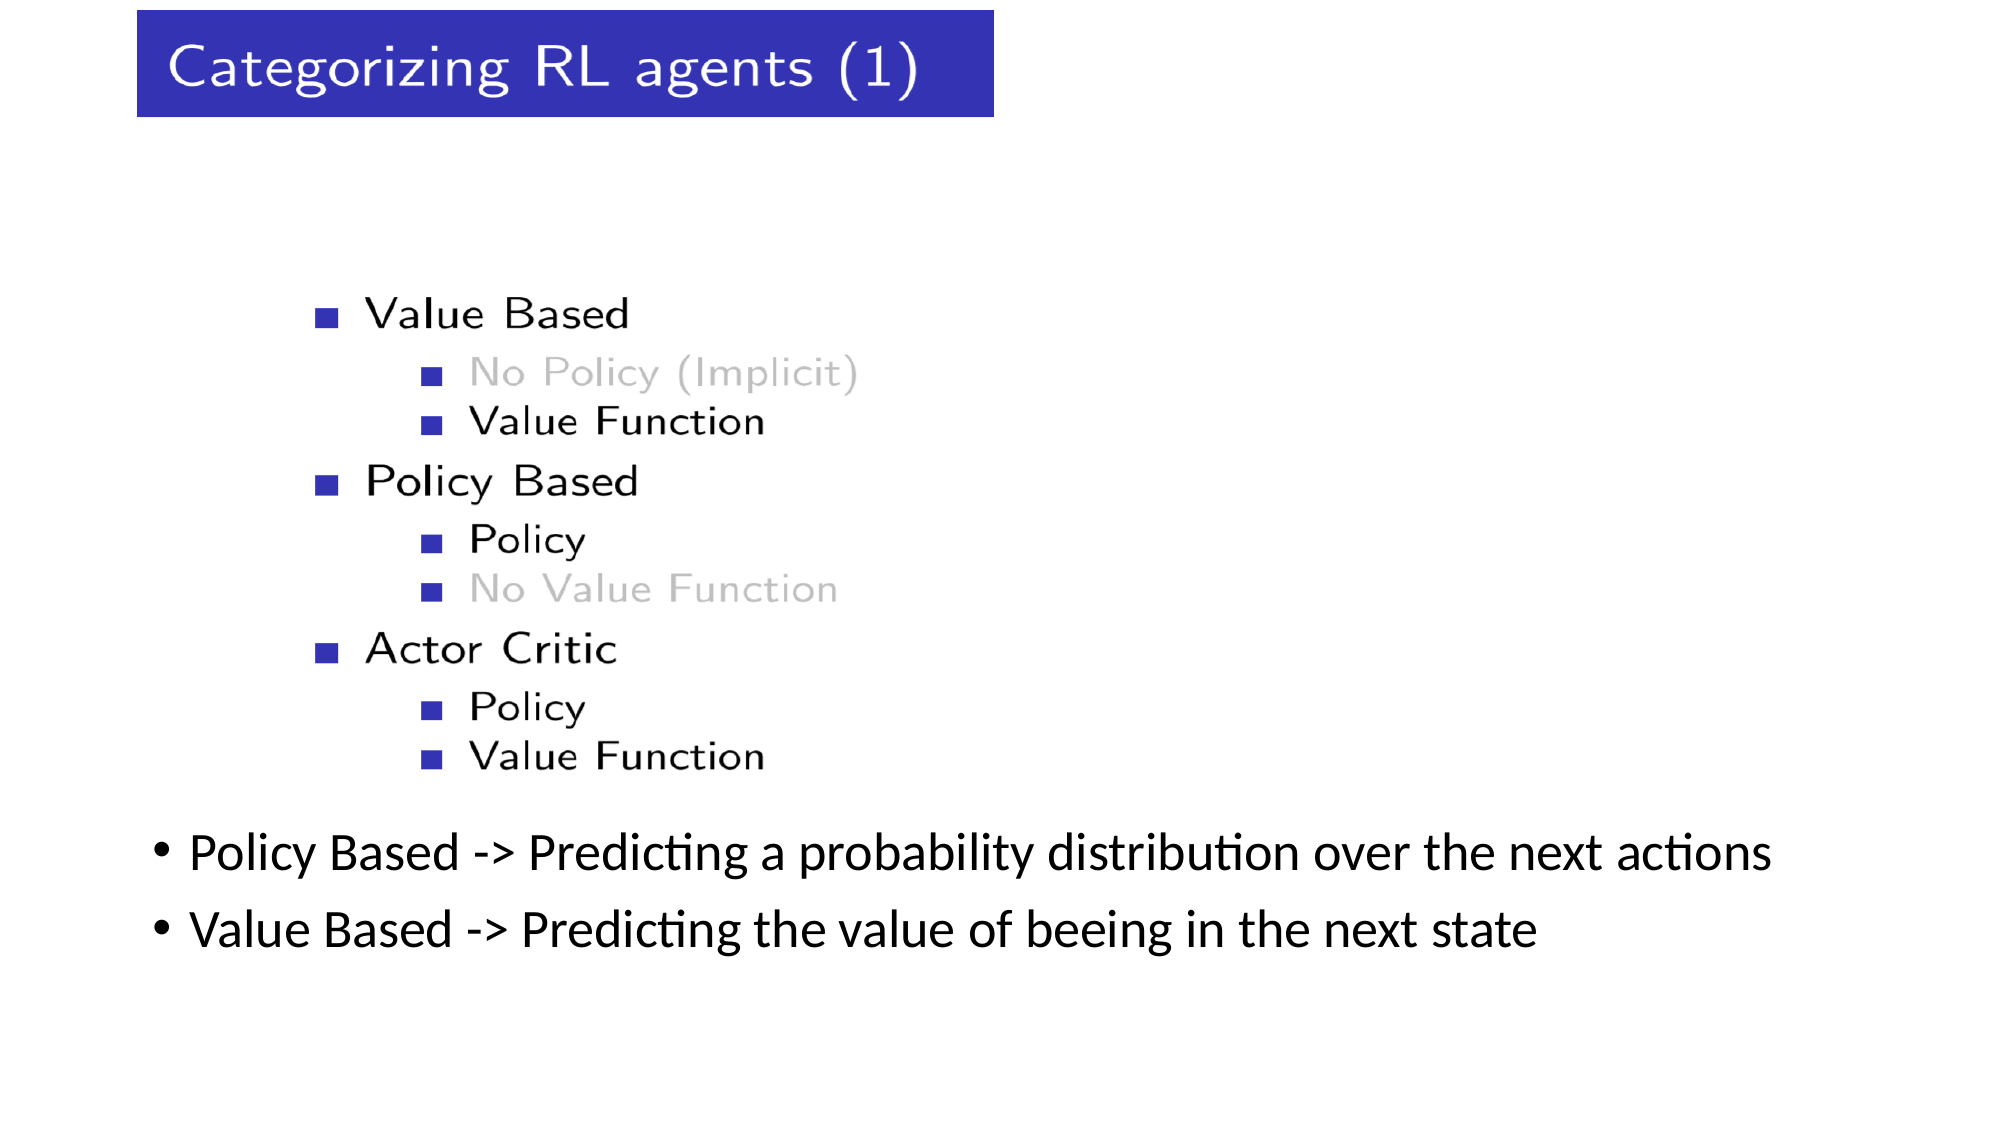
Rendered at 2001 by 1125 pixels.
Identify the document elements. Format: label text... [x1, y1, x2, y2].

picture [137, 10, 994, 816]
list Policy Based -> Predicting a probability distribution over the next actions Value Based -> Predicting the value of beeing in the next state [137, 815, 1863, 1014]
